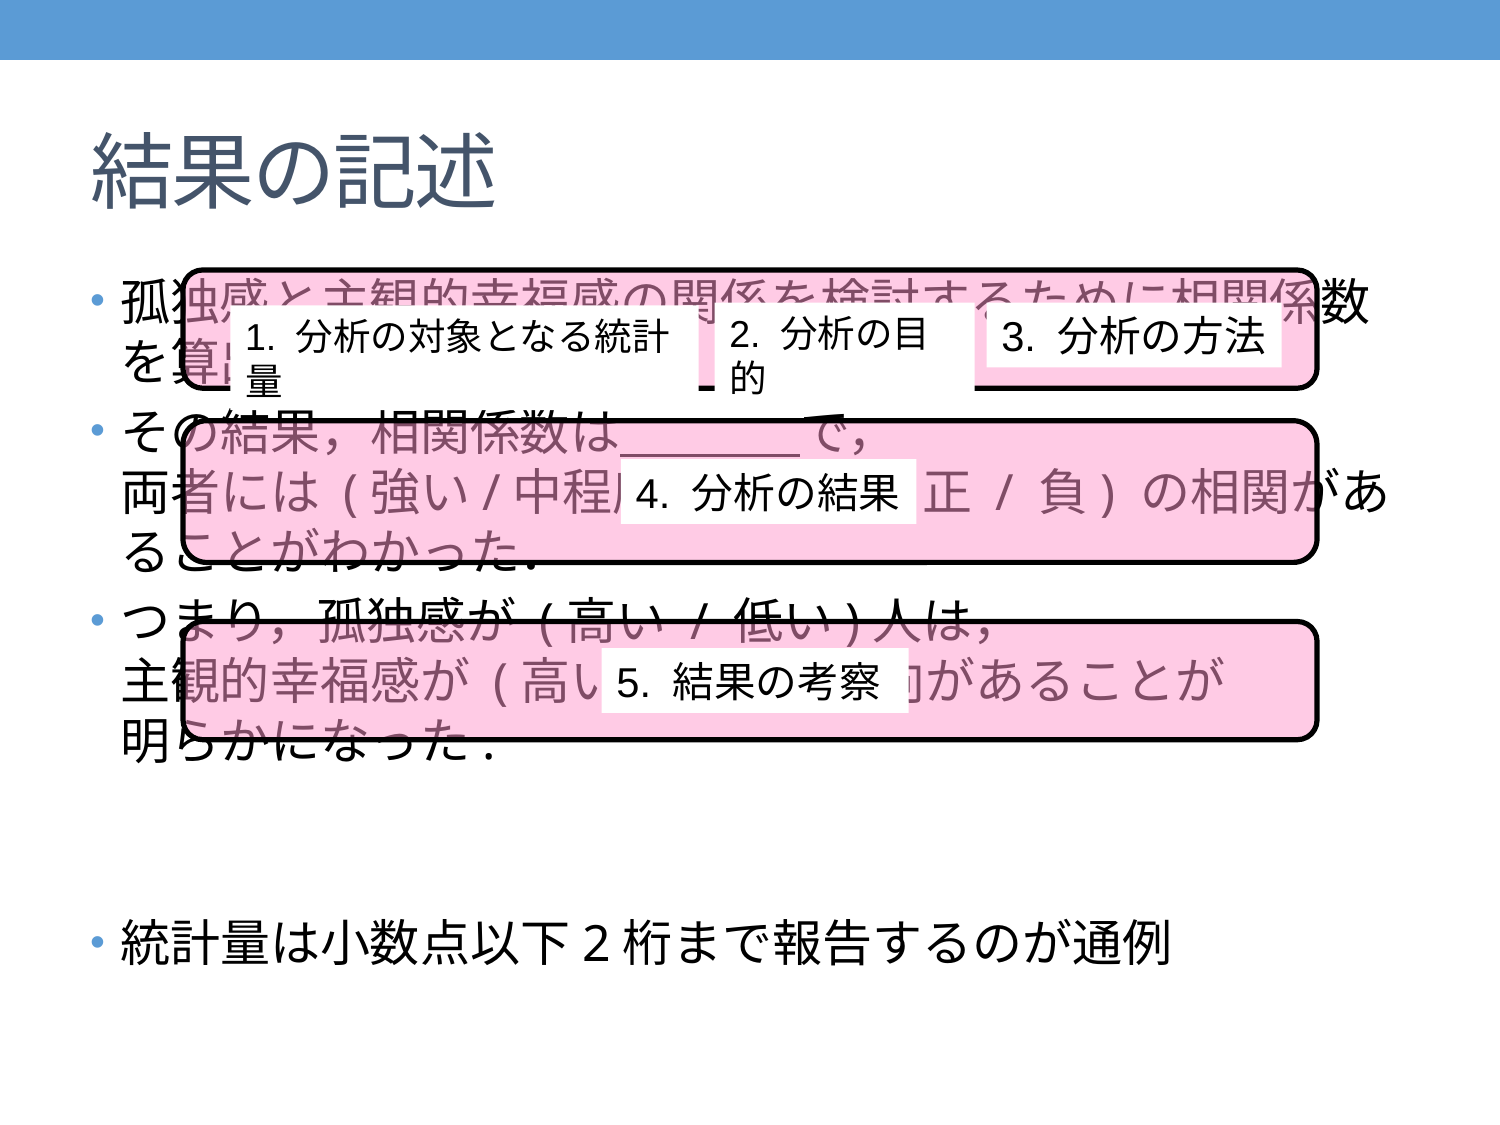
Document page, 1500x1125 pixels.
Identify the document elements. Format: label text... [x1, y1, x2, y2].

text_box 4. 分析の結果 [620, 459, 917, 524]
text_box 5. 結果の考察 [601, 648, 909, 713]
text_box 3. 分析の方法 [986, 302, 1282, 368]
text_box [182, 420, 1318, 563]
title 結果の記述 [75, 87, 1425, 250]
text_box [182, 269, 1318, 389]
text_box 2. 分析の目的 [714, 302, 975, 408]
text_box [183, 621, 1318, 740]
list 孤独感と主観的幸福感の関係を検討するために相関係数を算出した． その結果，相関係数は で， 両者には (強い/中程度の/弱い) (正 / 負) の相関があることがわかった． つまり，孤独感が (高い / 低い)人は， 主観的幸福感が (高い / 低い)傾向があることが 明らかになった. 統計量は小数点以下2桁まで報告するのが通例 [75, 262, 1425, 1063]
text_box 1. 分析の対象となる統計量 [230, 305, 699, 411]
